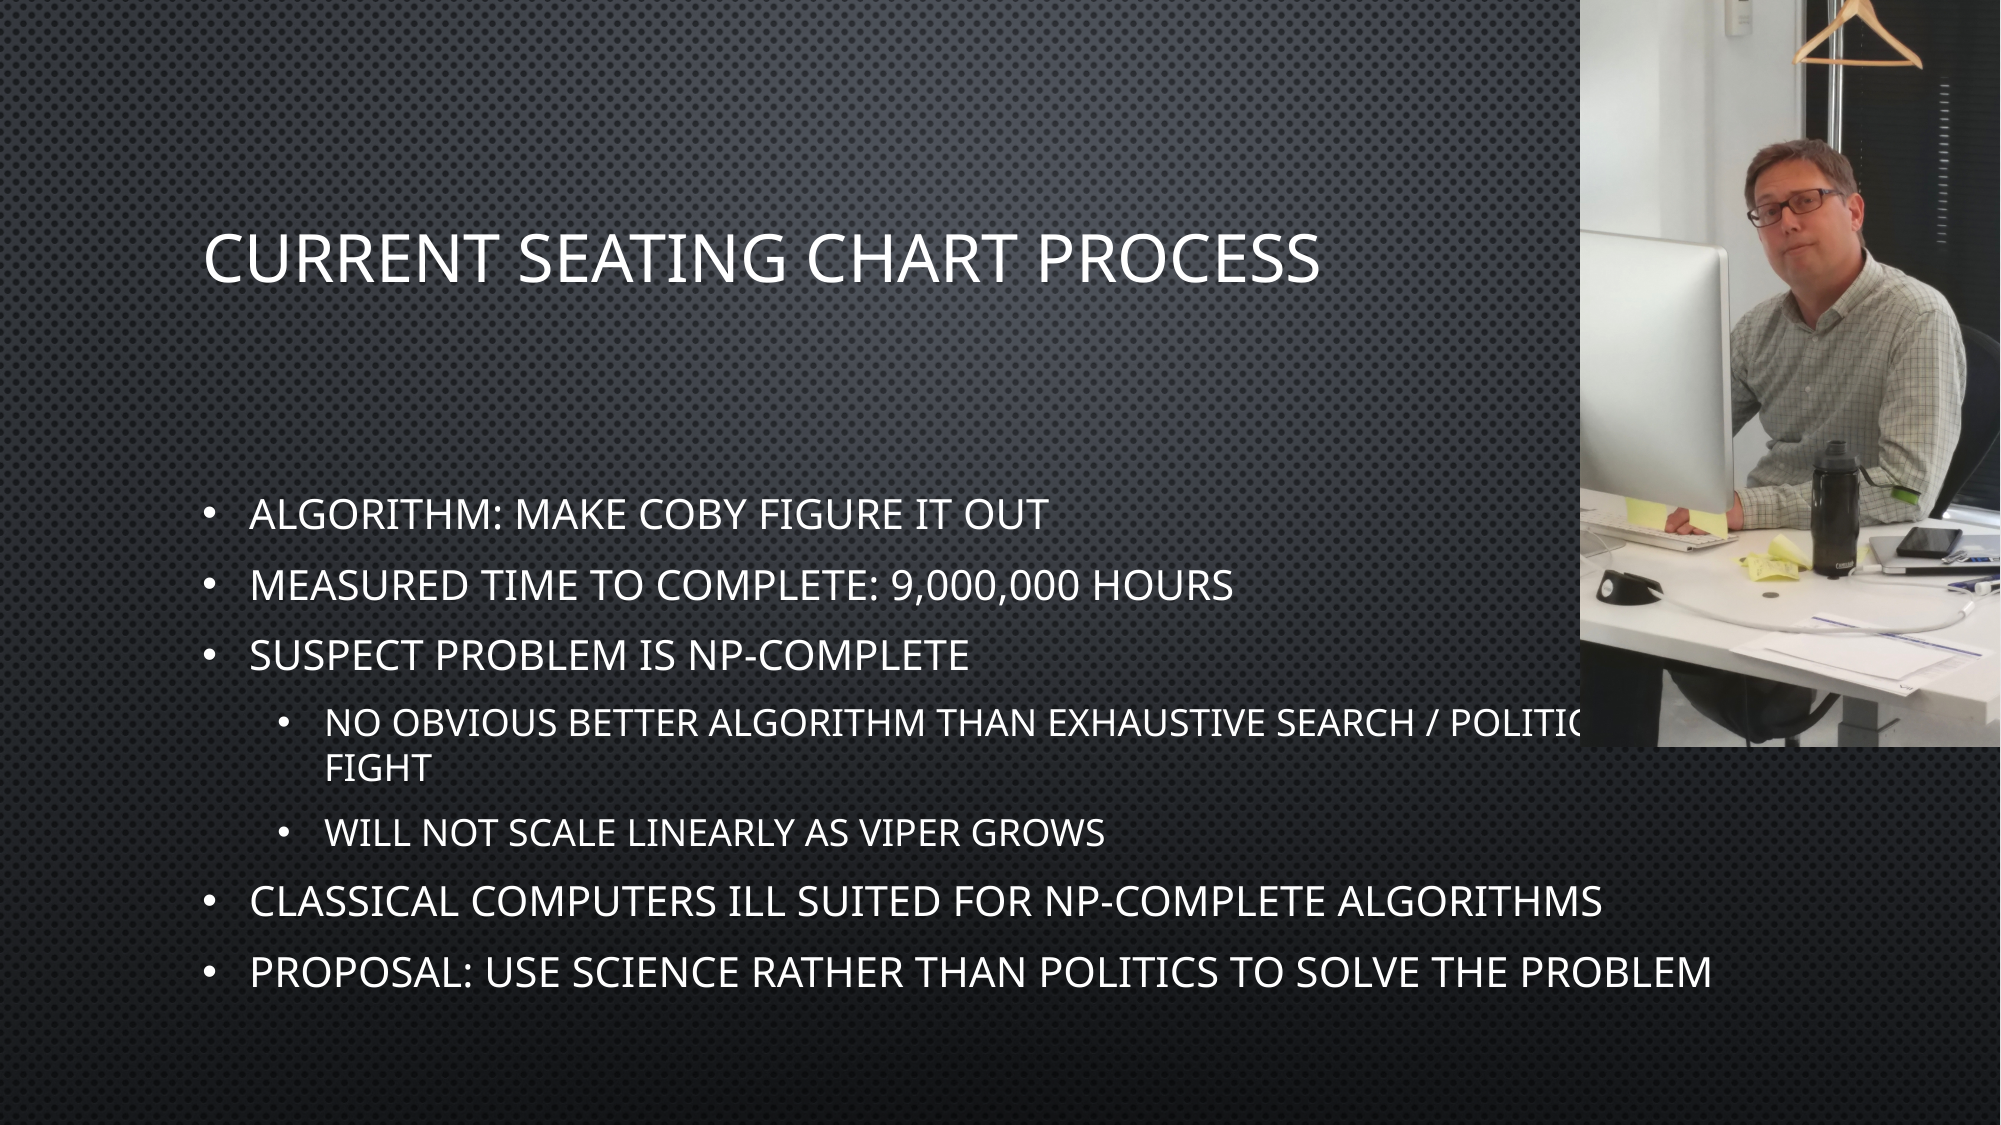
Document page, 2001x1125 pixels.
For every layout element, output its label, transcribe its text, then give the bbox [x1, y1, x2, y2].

title Current seating chart process [187, 99, 1579, 413]
picture [1579, 0, 2000, 747]
list Algorithm: Make Coby Figure It Out Measured time to complete: 9,000,000 hours Suspect problem is NP-Complete No obvious better algorithm than exhaustive search / political knife fight Will not scale linearly as viper grows Classical computers ill suited for NP-Complete algorithms Proposal: Use SCIENCE rather than politics to solve the problem [187, 437, 1813, 1046]
